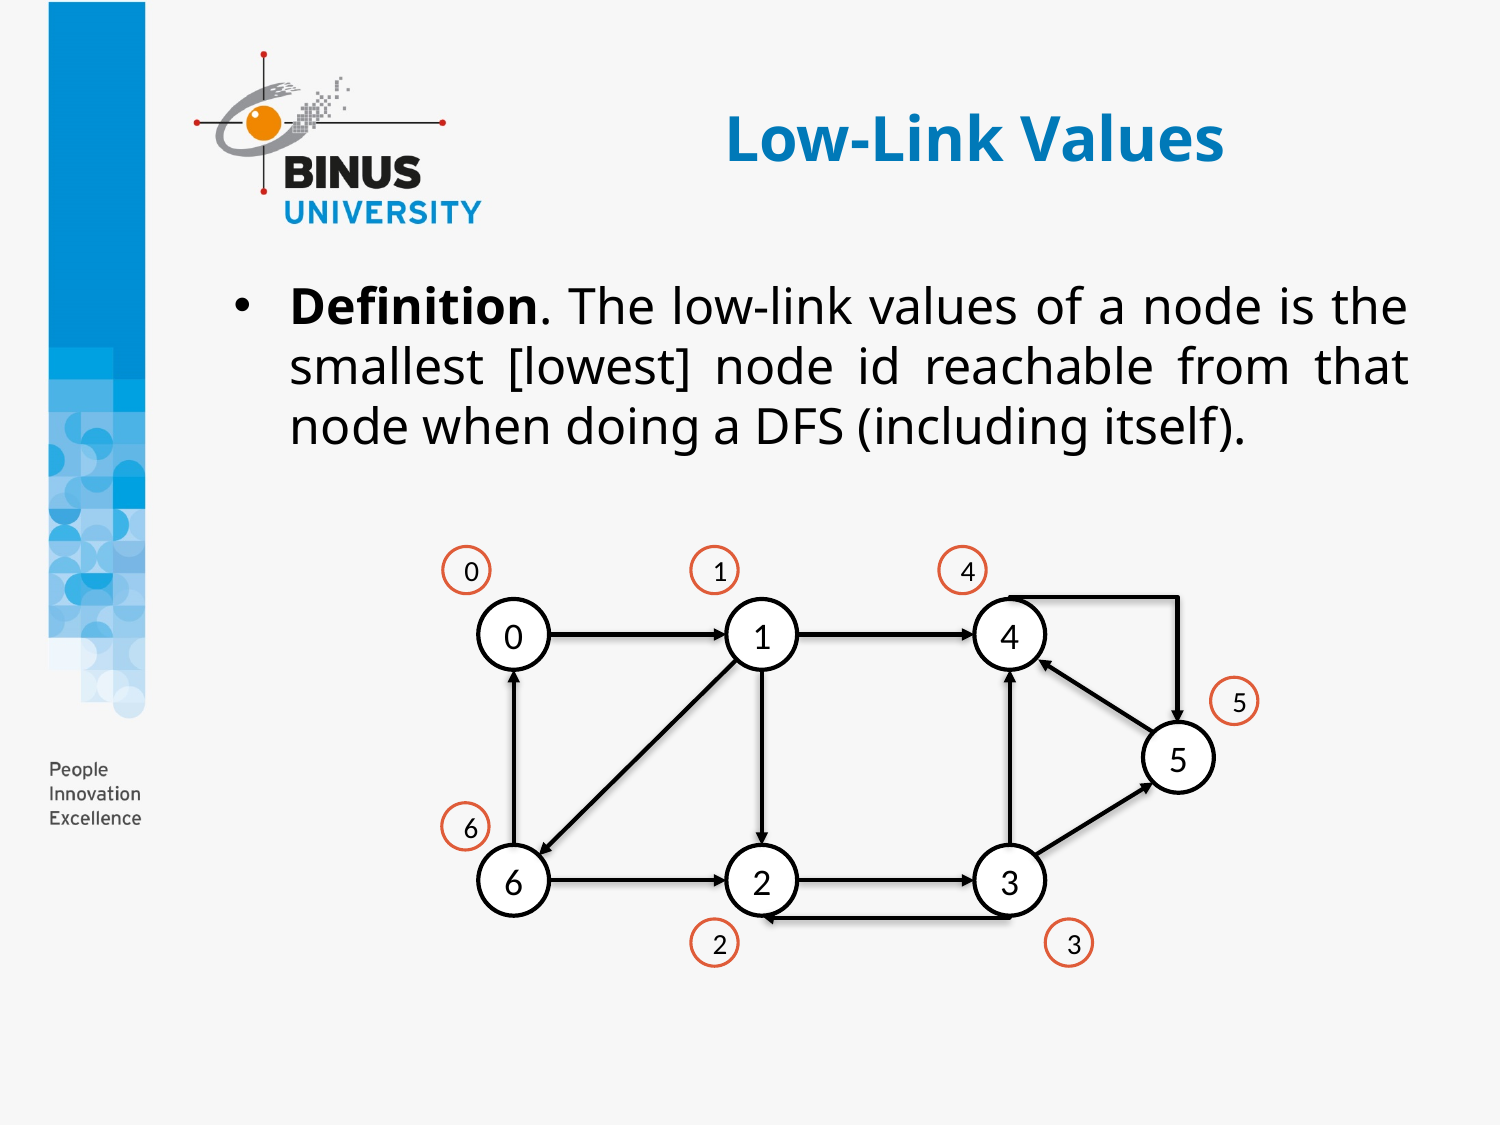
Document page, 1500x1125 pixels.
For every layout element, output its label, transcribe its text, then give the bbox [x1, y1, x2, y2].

text_box 3 [972, 843, 1048, 918]
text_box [1034, 782, 1154, 856]
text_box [538, 659, 737, 856]
text_box 0 [476, 596, 551, 672]
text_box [1031, 576, 1156, 745]
text_box 2 [724, 843, 800, 918]
title Low-Link Values [525, 42, 1425, 231]
text_box 1 [688, 544, 741, 596]
text_box 4 [972, 597, 1026, 672]
list Definition. The low-link values of a node is the smallest [lowest] node id reachable from that node when doing a DFS (including itself). [218, 267, 1425, 1005]
text_box 5 [1140, 720, 1216, 795]
picture [0, 0, 1500, 845]
text_box 2 [688, 916, 741, 969]
text_box 6 [476, 843, 551, 918]
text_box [885, 791, 889, 1040]
text_box 5 [1208, 675, 1260, 727]
text_box 3 [1043, 916, 1095, 969]
text_box 1 [724, 596, 800, 672]
text_box 6 [439, 800, 492, 853]
text_box 4 [936, 544, 989, 596]
text_box 0 [440, 544, 493, 596]
